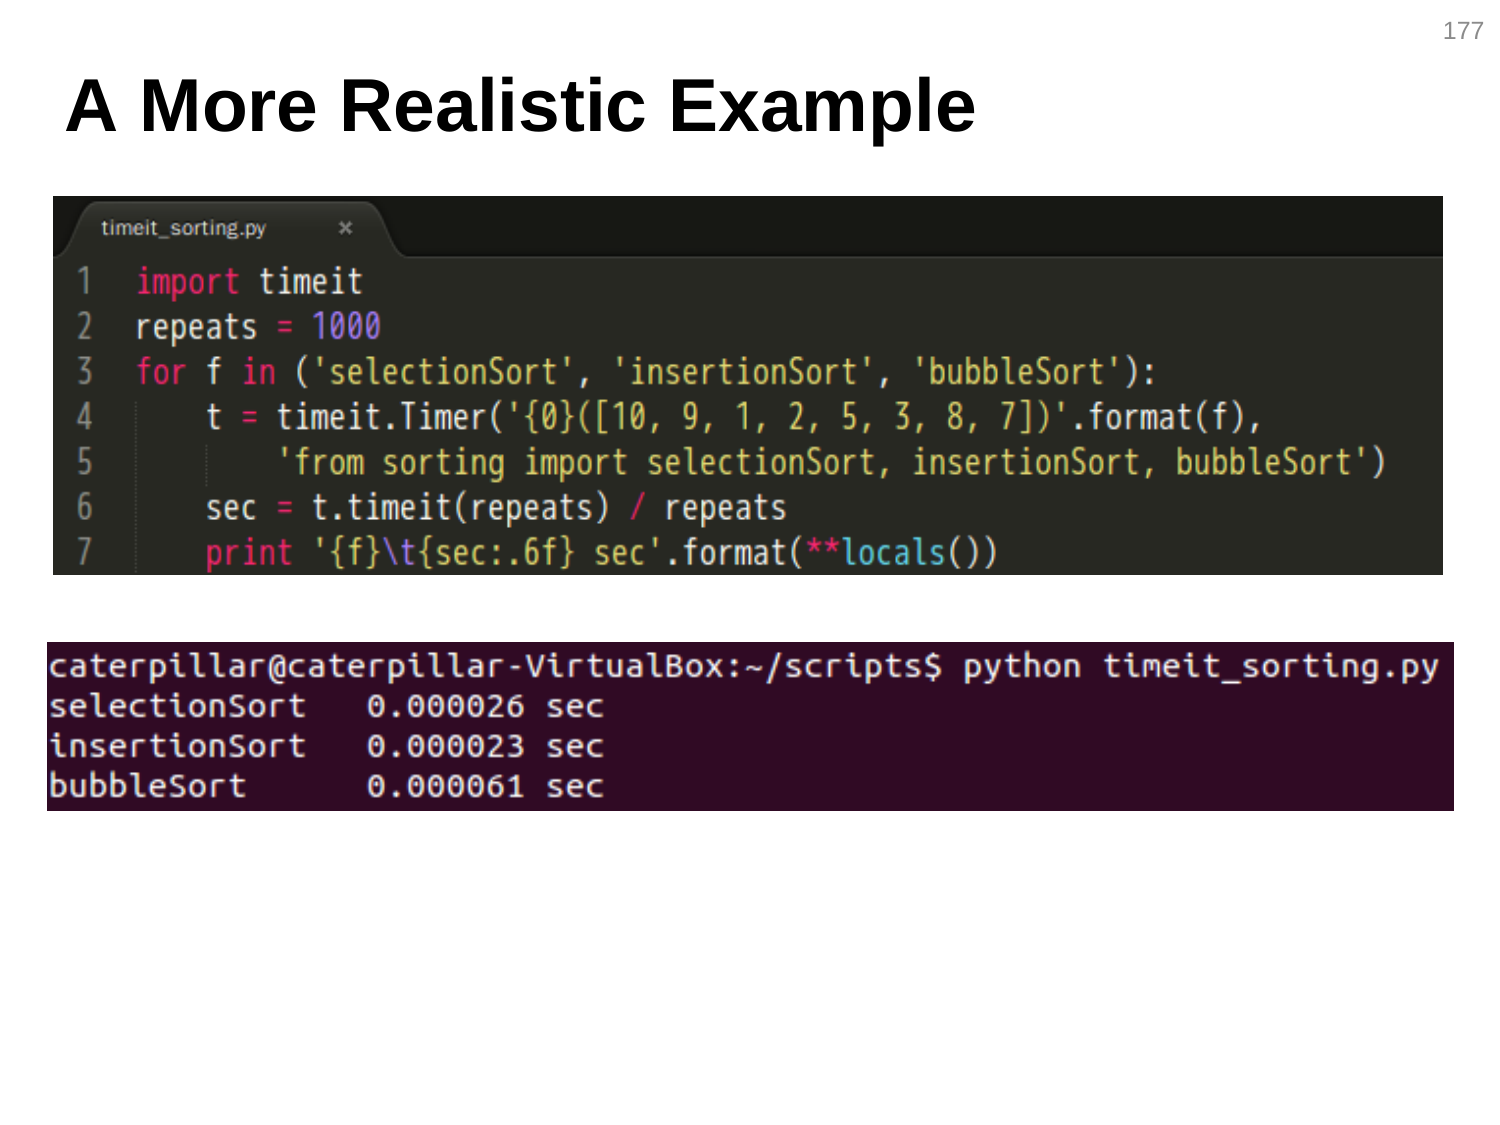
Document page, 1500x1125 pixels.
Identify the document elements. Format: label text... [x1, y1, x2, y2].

picture [47, 642, 1454, 811]
picture [53, 196, 1443, 575]
slide_number 177 [1149, 0, 1500, 60]
title A More Realistic Example [49, 7, 1400, 195]
